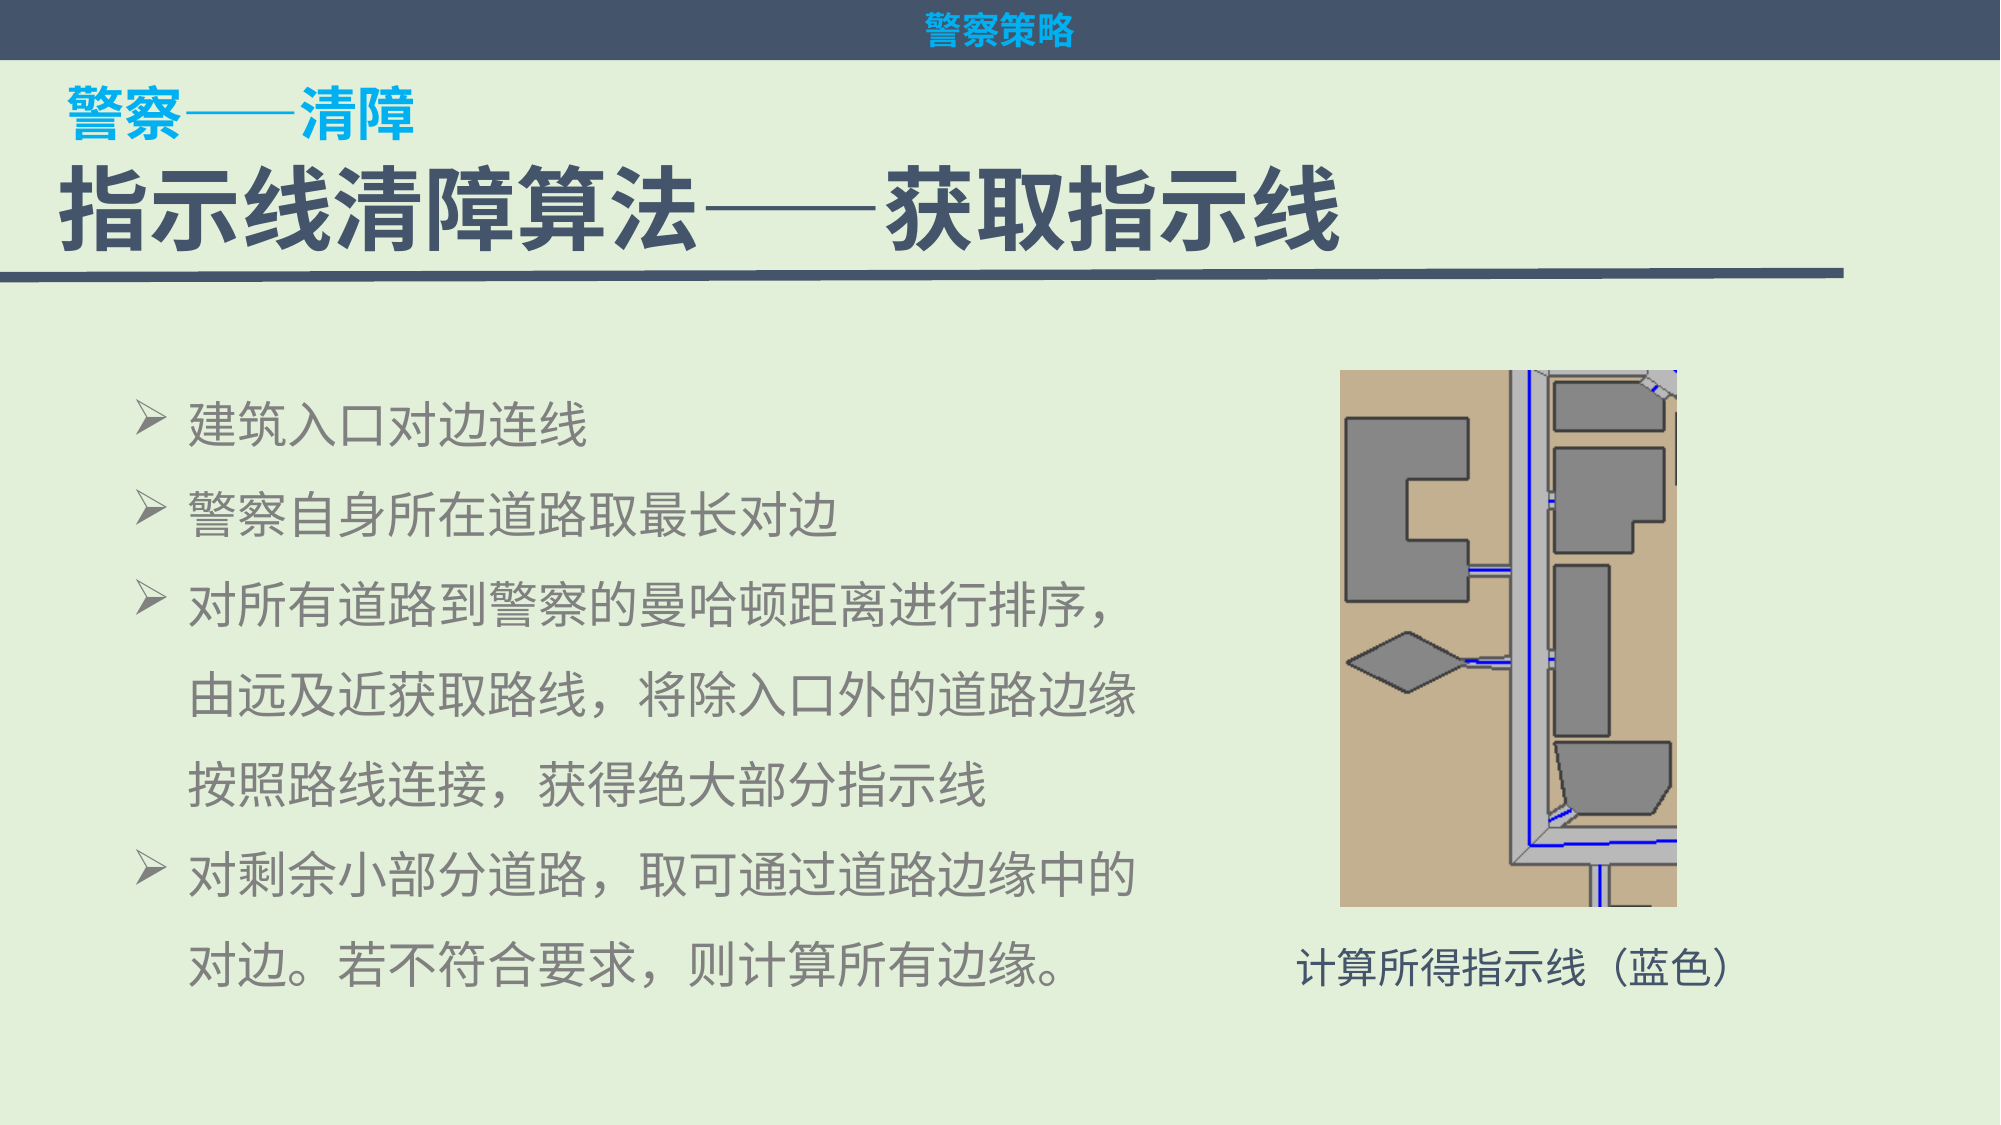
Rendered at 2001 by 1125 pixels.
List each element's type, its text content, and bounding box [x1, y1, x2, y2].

text_box 计算所得指示线（蓝色） [1280, 934, 1843, 999]
text_box 警察——清障 [51, 69, 468, 155]
text_box [0, 0, 2000, 61]
text_box 警察策略 [910, 0, 1090, 60]
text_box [0, 272, 1844, 278]
text_box 建筑入口对边连线 警察自身所在道路取最长对边 对所有道路到警察的曼哈顿距离进行排序，由远及近获取路线，将除入口外的道路边缘按照路线连接，获得绝大部分指示线 对剩余小部分道路，取可通过道路边缘中的对边。若不符合要求，则计算所有边缘。 [116, 356, 1156, 1001]
text_box 指示线清障算法——获取指示线 [43, 144, 1426, 269]
picture [1340, 370, 1677, 907]
